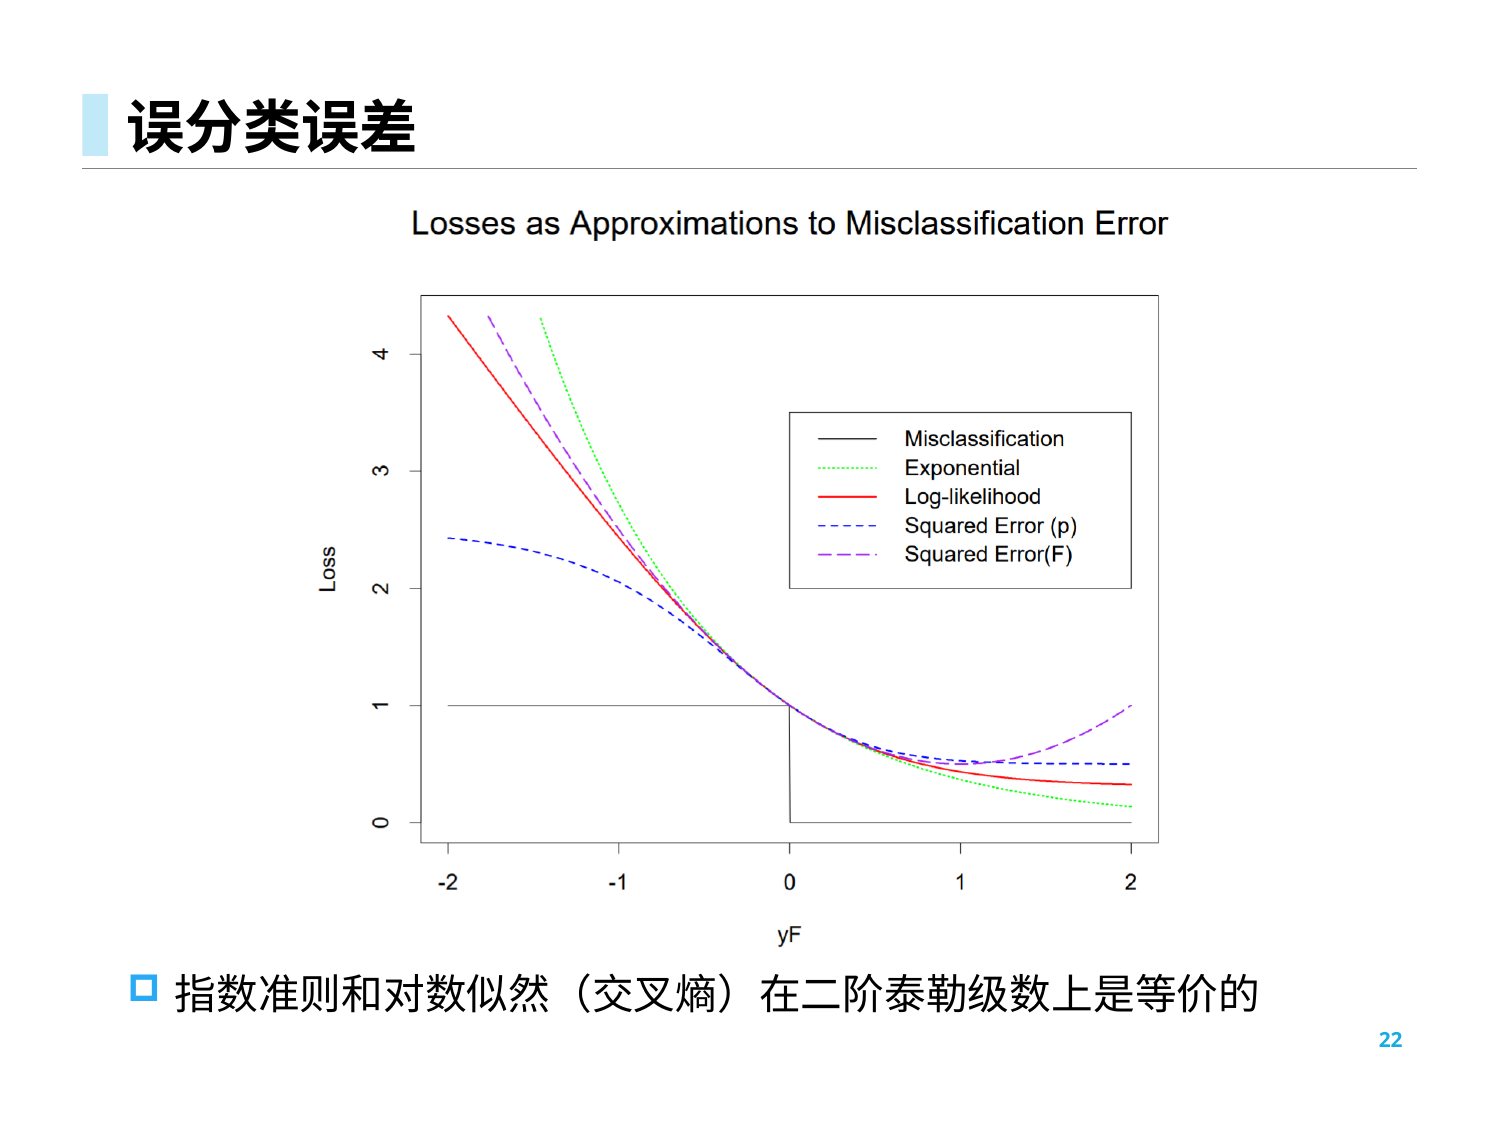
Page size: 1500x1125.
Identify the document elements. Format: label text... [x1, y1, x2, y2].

title 误分类误差 [111, 0, 1447, 169]
text_box 指数准则和对数似然（交叉熵）在二阶泰勒级数上是等价的 [112, 935, 1418, 1060]
picture [301, 194, 1199, 963]
